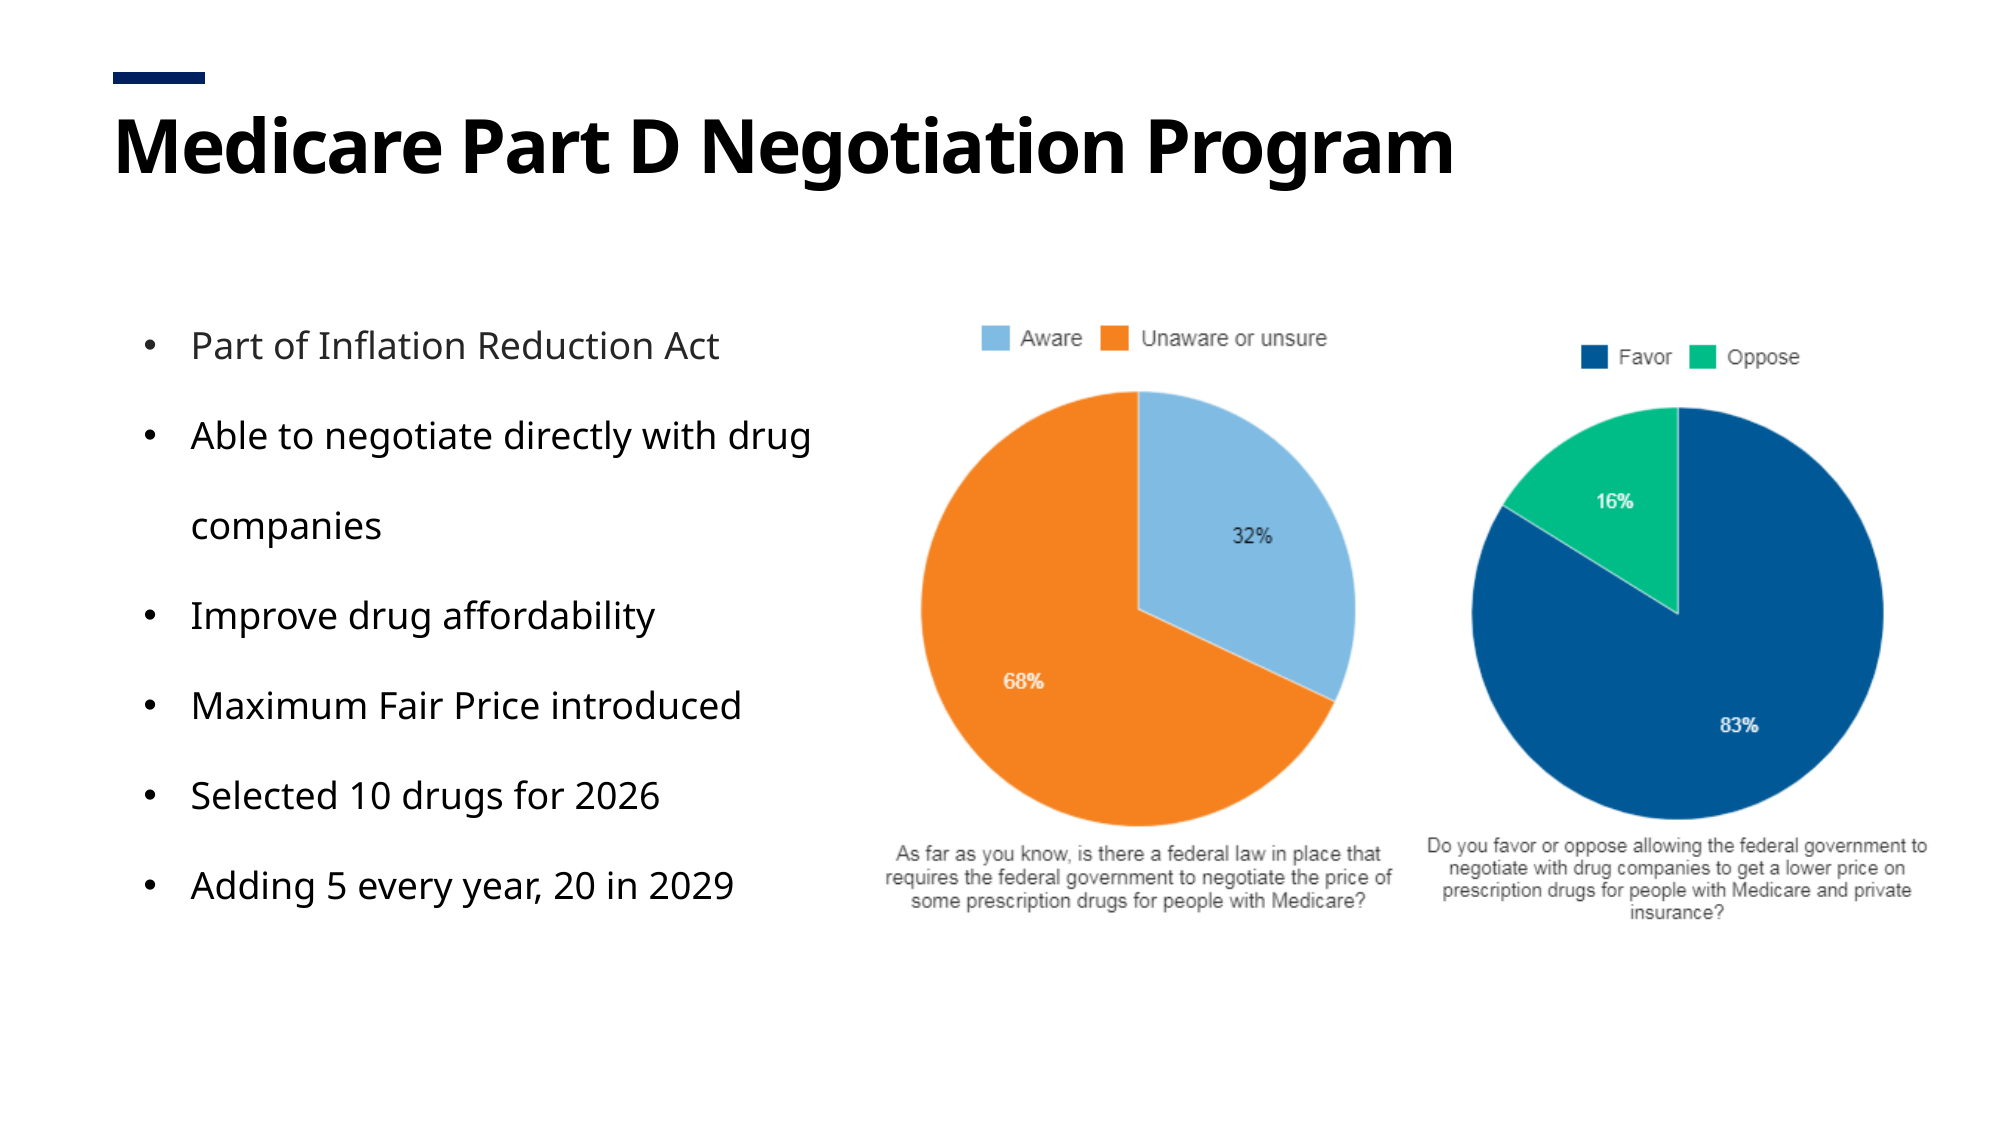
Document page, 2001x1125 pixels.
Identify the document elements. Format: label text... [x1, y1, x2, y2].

picture [882, 315, 1401, 919]
title Medicare Part D Negotiation Program [112, 101, 1888, 208]
text_box Part of Inflation Reduction Act Able to negotiate directly with drug companies Improve drug affordability Maximum Fair Price introduced Selected 10 drugs for 2026 Adding 5 every year, 20 in 2029 [129, 269, 908, 1125]
picture [1408, 323, 1958, 927]
